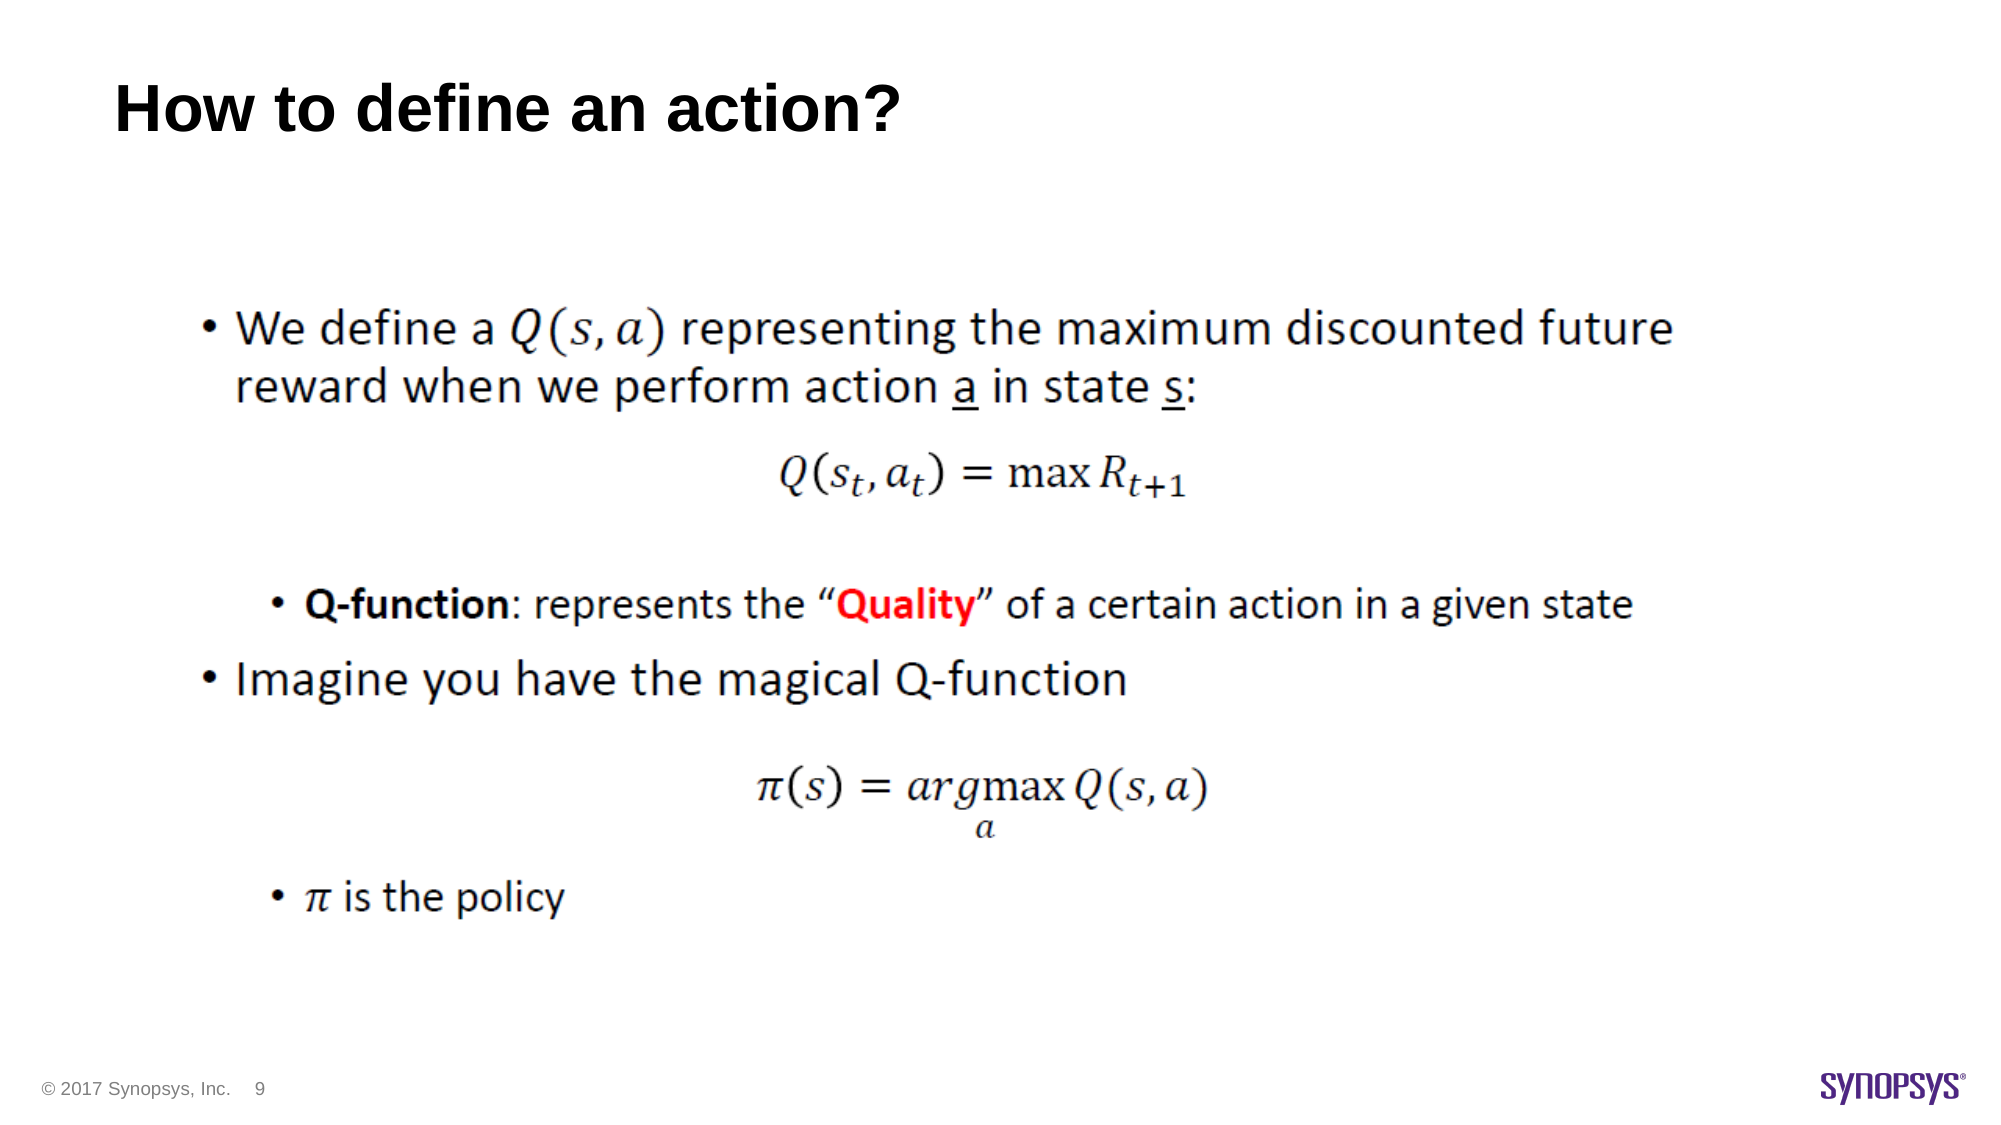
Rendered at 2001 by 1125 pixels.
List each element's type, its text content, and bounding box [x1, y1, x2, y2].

picture [166, 268, 1764, 979]
title How to define an action? [99, 11, 2000, 199]
picture [1821, 1073, 1966, 1109]
